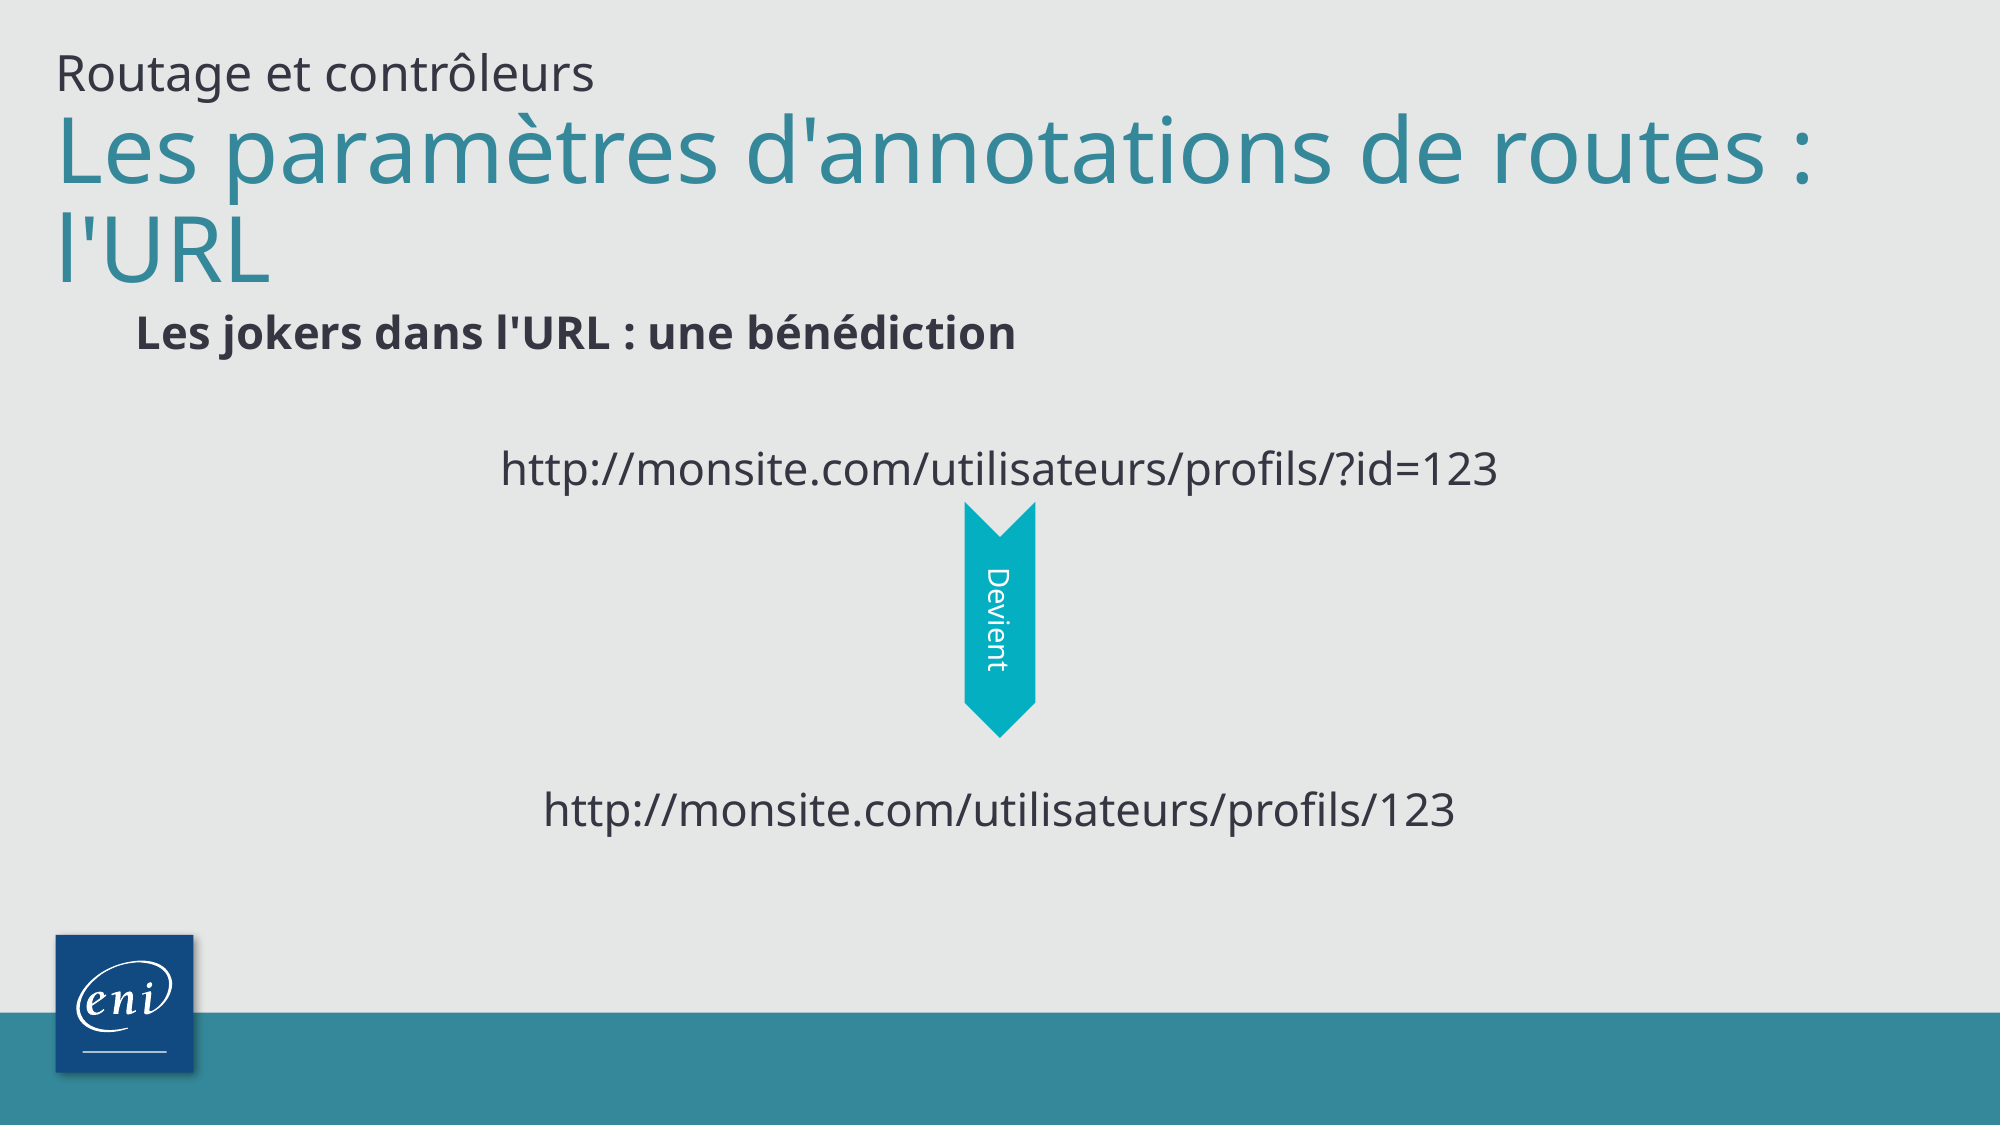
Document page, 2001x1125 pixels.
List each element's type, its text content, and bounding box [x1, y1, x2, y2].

title Les paramètres d'annotations de routes : l'URL [55, 104, 1952, 205]
text_box Devient [963, 499, 1037, 740]
list Routage et contrôleurs [55, 31, 1952, 103]
list Les jokers dans l'URL : une bénédiction http://monsite.com/utilisateurs/profils/?id=123 http://monsite.com/utilisateurs/profils/123 [120, 303, 1880, 915]
